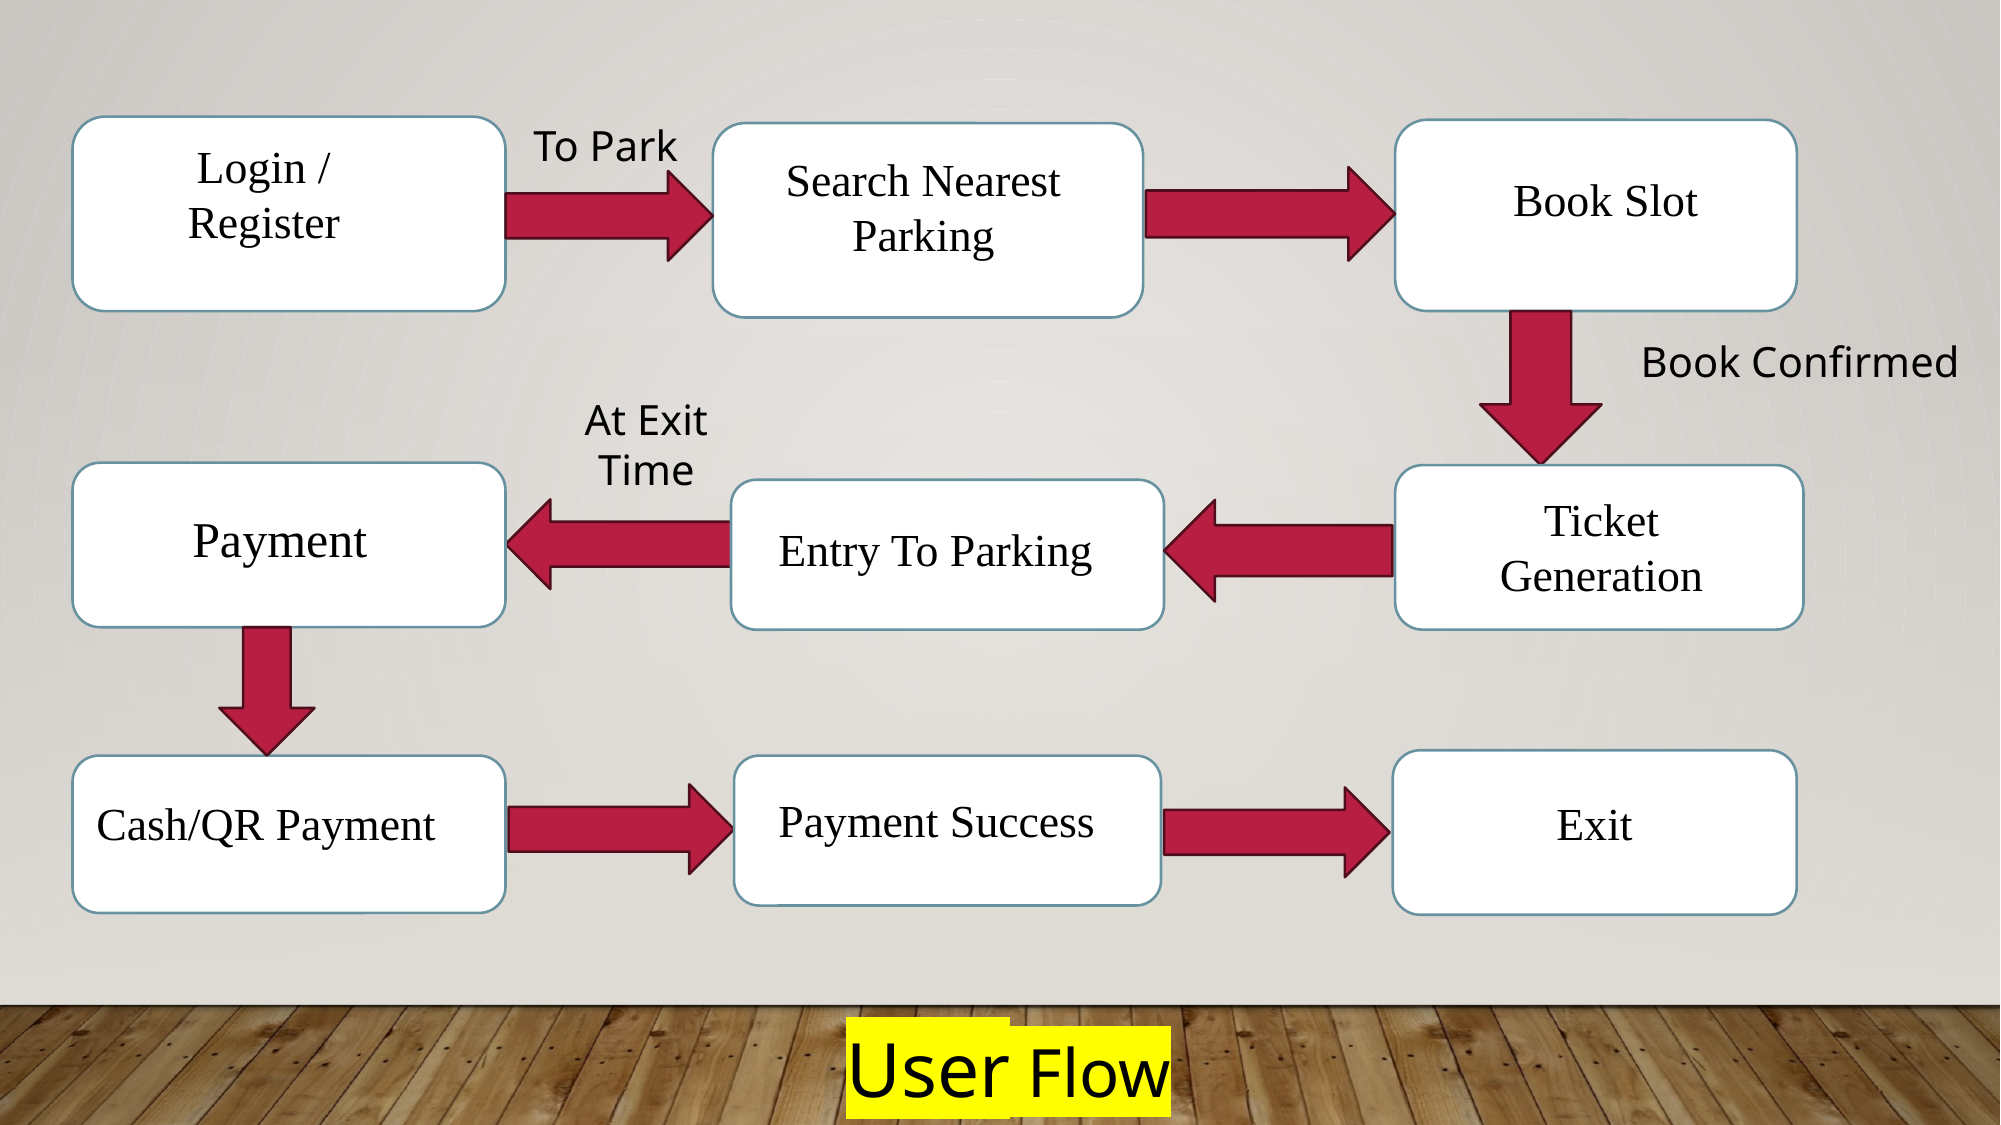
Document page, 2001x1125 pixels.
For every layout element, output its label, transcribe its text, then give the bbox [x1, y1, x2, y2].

text_box [1144, 165, 1397, 262]
text_box Entry To Parking [763, 512, 1110, 583]
text_box Payment Success [763, 784, 1144, 855]
text_box Cash/QR Payment [81, 787, 496, 858]
text_box Book Slot [1414, 163, 1797, 234]
text_box Exit [1440, 787, 1749, 858]
text_box [711, 121, 1145, 319]
text_box [218, 625, 316, 757]
text_box Book Confirmed [1625, 328, 1976, 393]
text_box [507, 783, 732, 876]
text_box [729, 478, 1166, 632]
text_box [71, 461, 507, 629]
text_box [1393, 463, 1805, 631]
text_box Search Nearest Parking [737, 143, 1110, 269]
text_box [71, 754, 507, 915]
text_box [507, 502, 729, 591]
text_box Login / Register [122, 130, 405, 256]
text_box Payment [108, 500, 452, 576]
text_box [1162, 786, 1391, 879]
text_box [1391, 748, 1798, 917]
text_box User Flow [101, 1014, 1917, 1120]
text_box [1478, 309, 1603, 463]
text_box [71, 115, 507, 313]
picture [0, 1005, 2000, 1125]
text_box [1163, 498, 1394, 603]
text_box Ticket Generation [1440, 483, 1763, 609]
text_box [504, 177, 714, 262]
text_box [732, 754, 1163, 907]
text_box At Exit Time [529, 386, 764, 502]
text_box [1393, 118, 1799, 313]
text_box To Park [518, 112, 892, 177]
